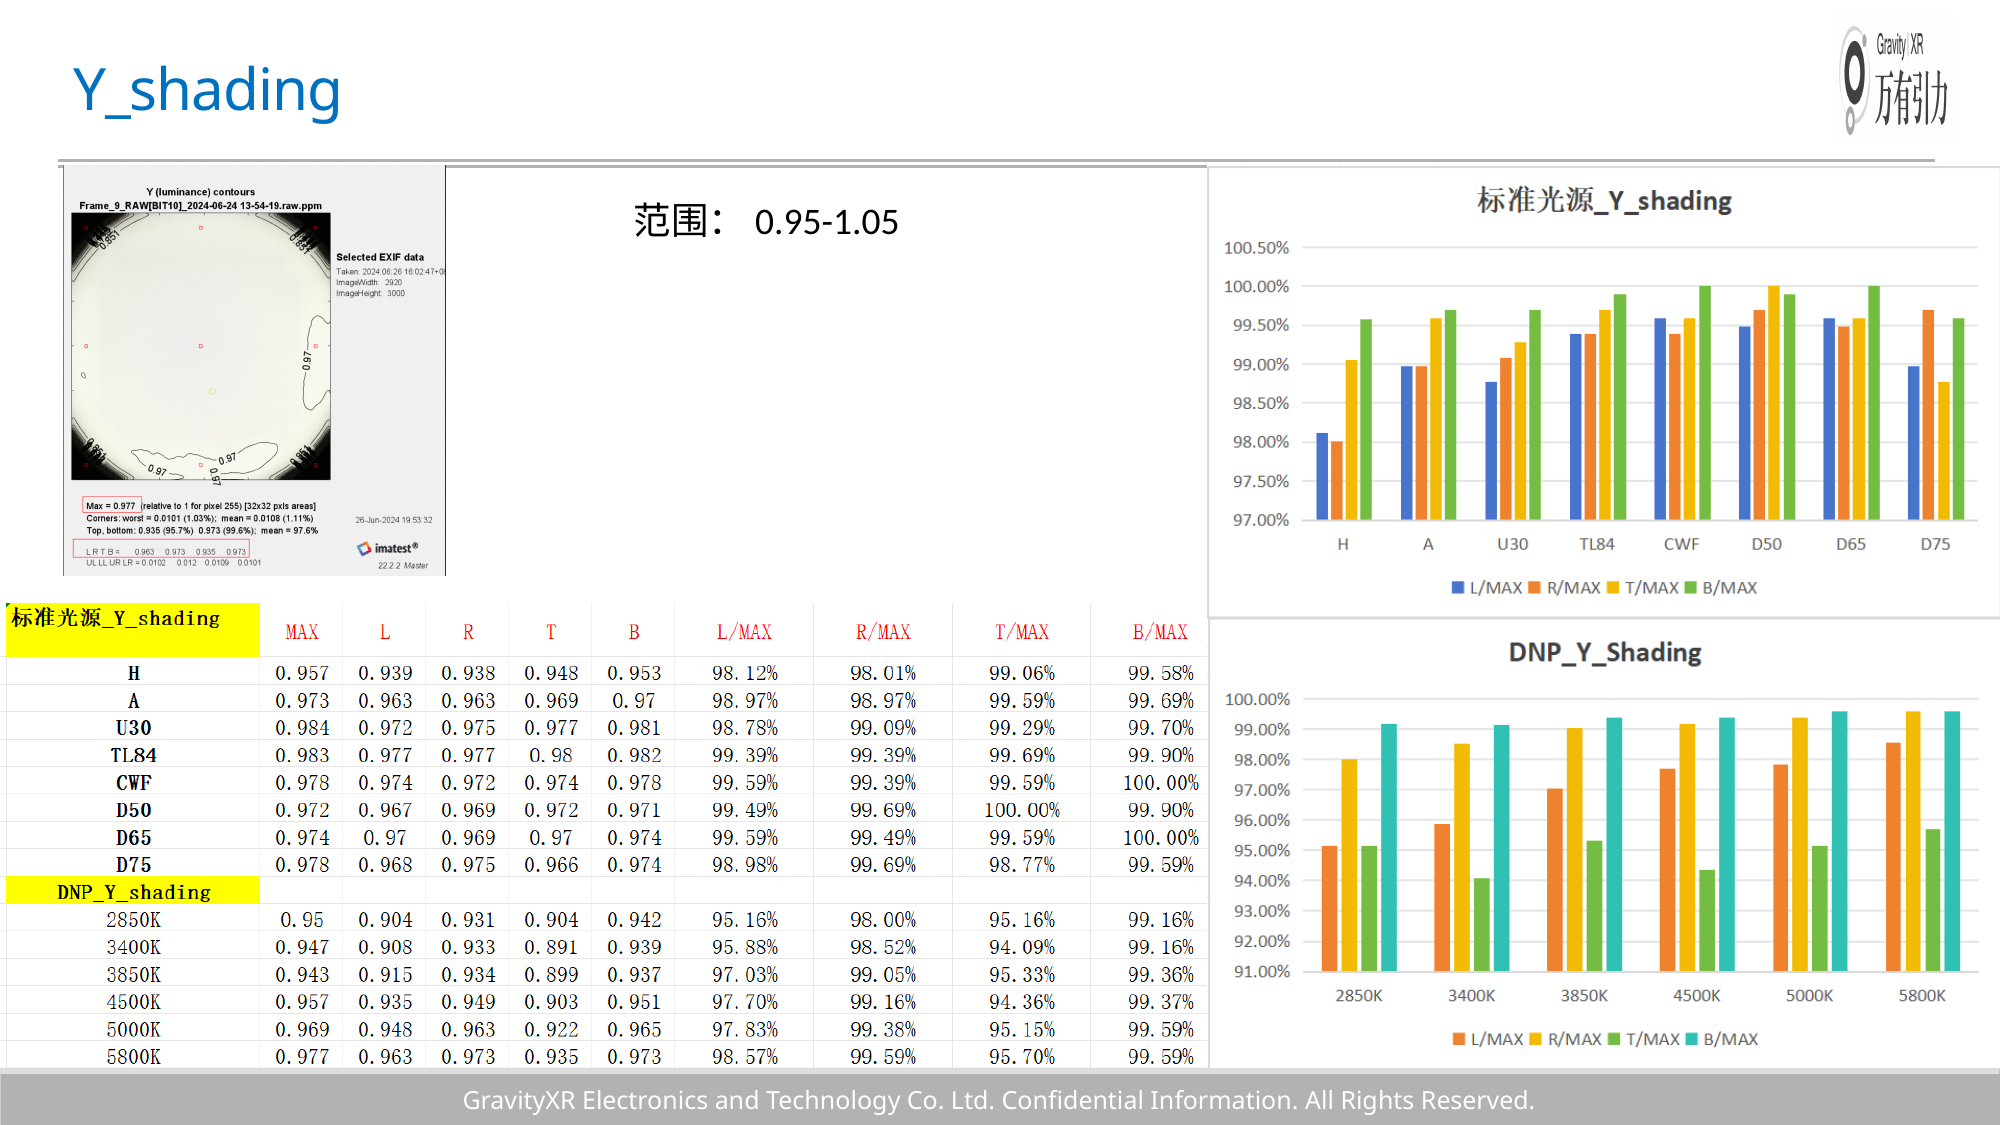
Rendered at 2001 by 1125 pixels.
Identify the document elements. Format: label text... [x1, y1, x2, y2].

picture [1833, 14, 1957, 144]
text_box 范围：0.95-1.05 [618, 189, 985, 250]
picture [62, 165, 447, 576]
title Y_shading [58, 41, 1580, 144]
picture [0, 165, 2000, 1069]
